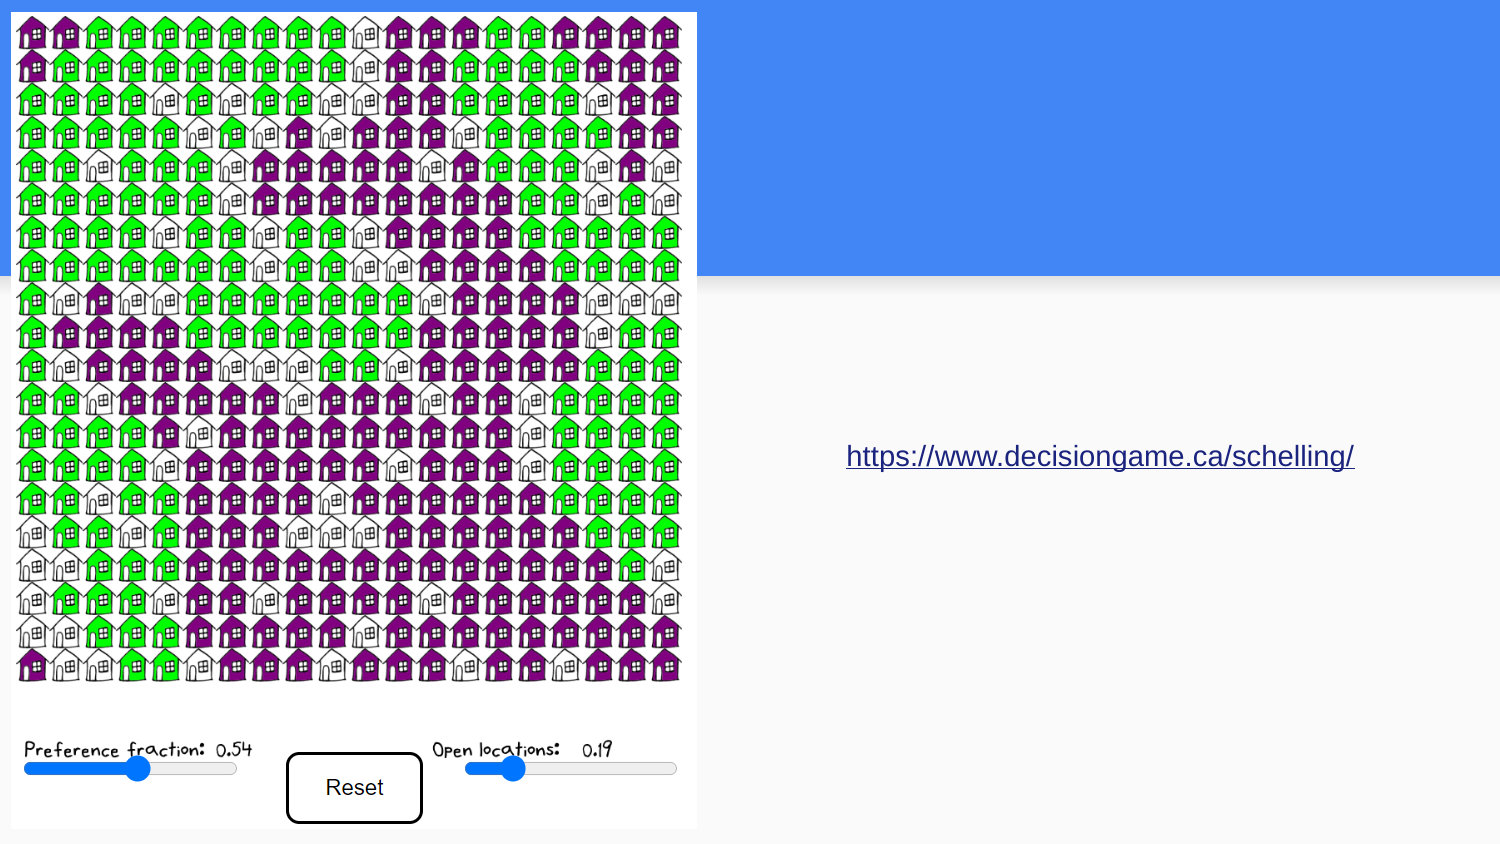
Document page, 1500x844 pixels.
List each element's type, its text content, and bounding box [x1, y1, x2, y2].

picture [11, 12, 697, 829]
text_box https://www.decisiongame.ca/schelling/ [831, 421, 1380, 487]
